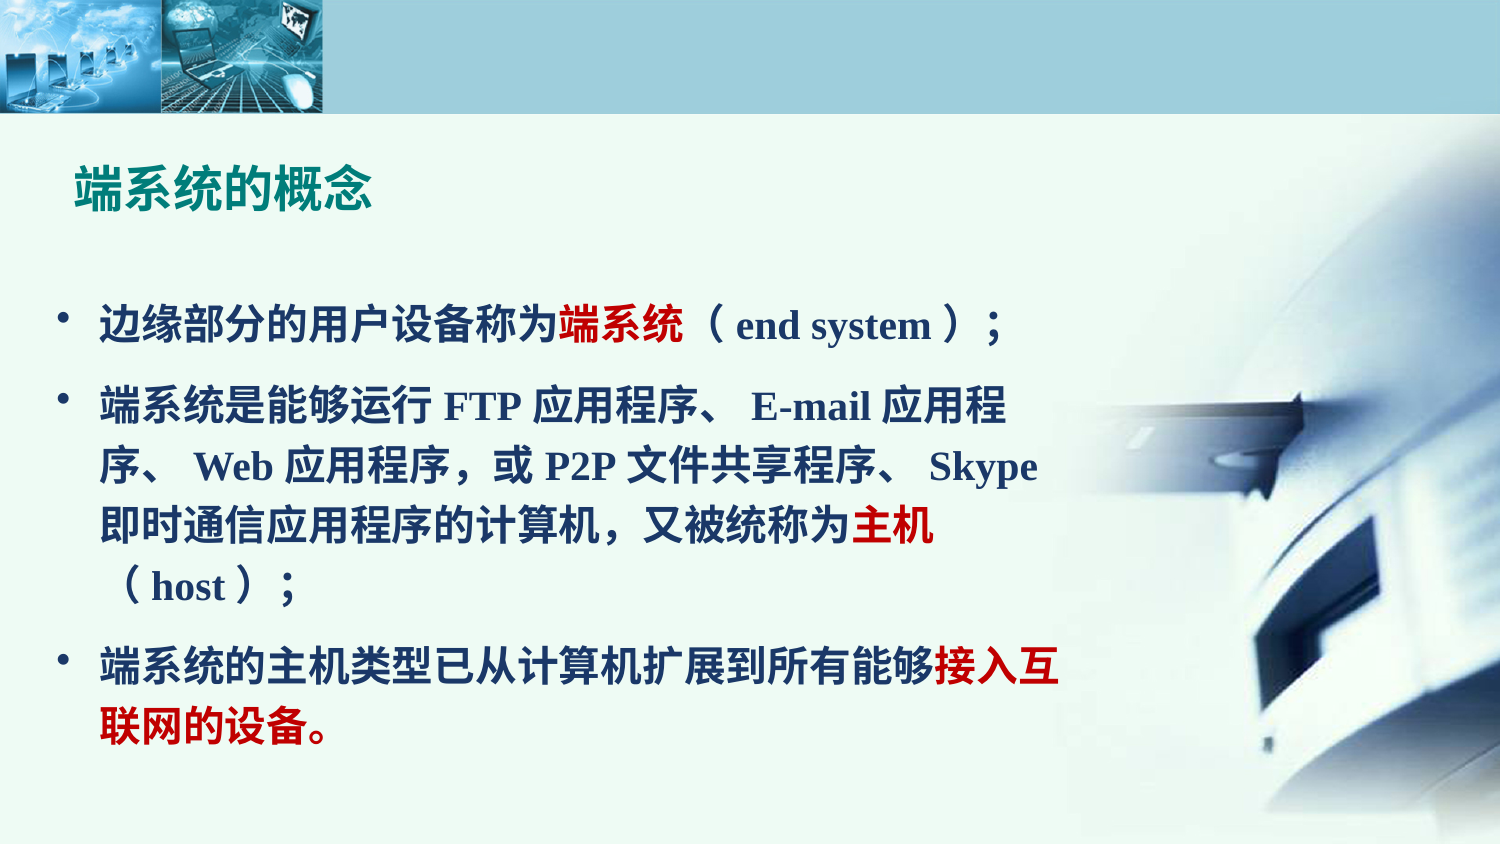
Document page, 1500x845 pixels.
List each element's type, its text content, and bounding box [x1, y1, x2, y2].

picture [0, 0, 1500, 844]
list 边缘部分的用户设备称为端系统（end system）； 端系统是能够运行FTP应用程序、E-mail应用程序、Web应用程序，或P2P文件共享程序、Skype即时通信应用程序的计算机，又被统称为主机（host）； 端系统的主机类型已从计算机扩展到所有能够接入互联网的设备。 [41, 280, 1093, 715]
title 端系统的概念 [58, 117, 1114, 259]
